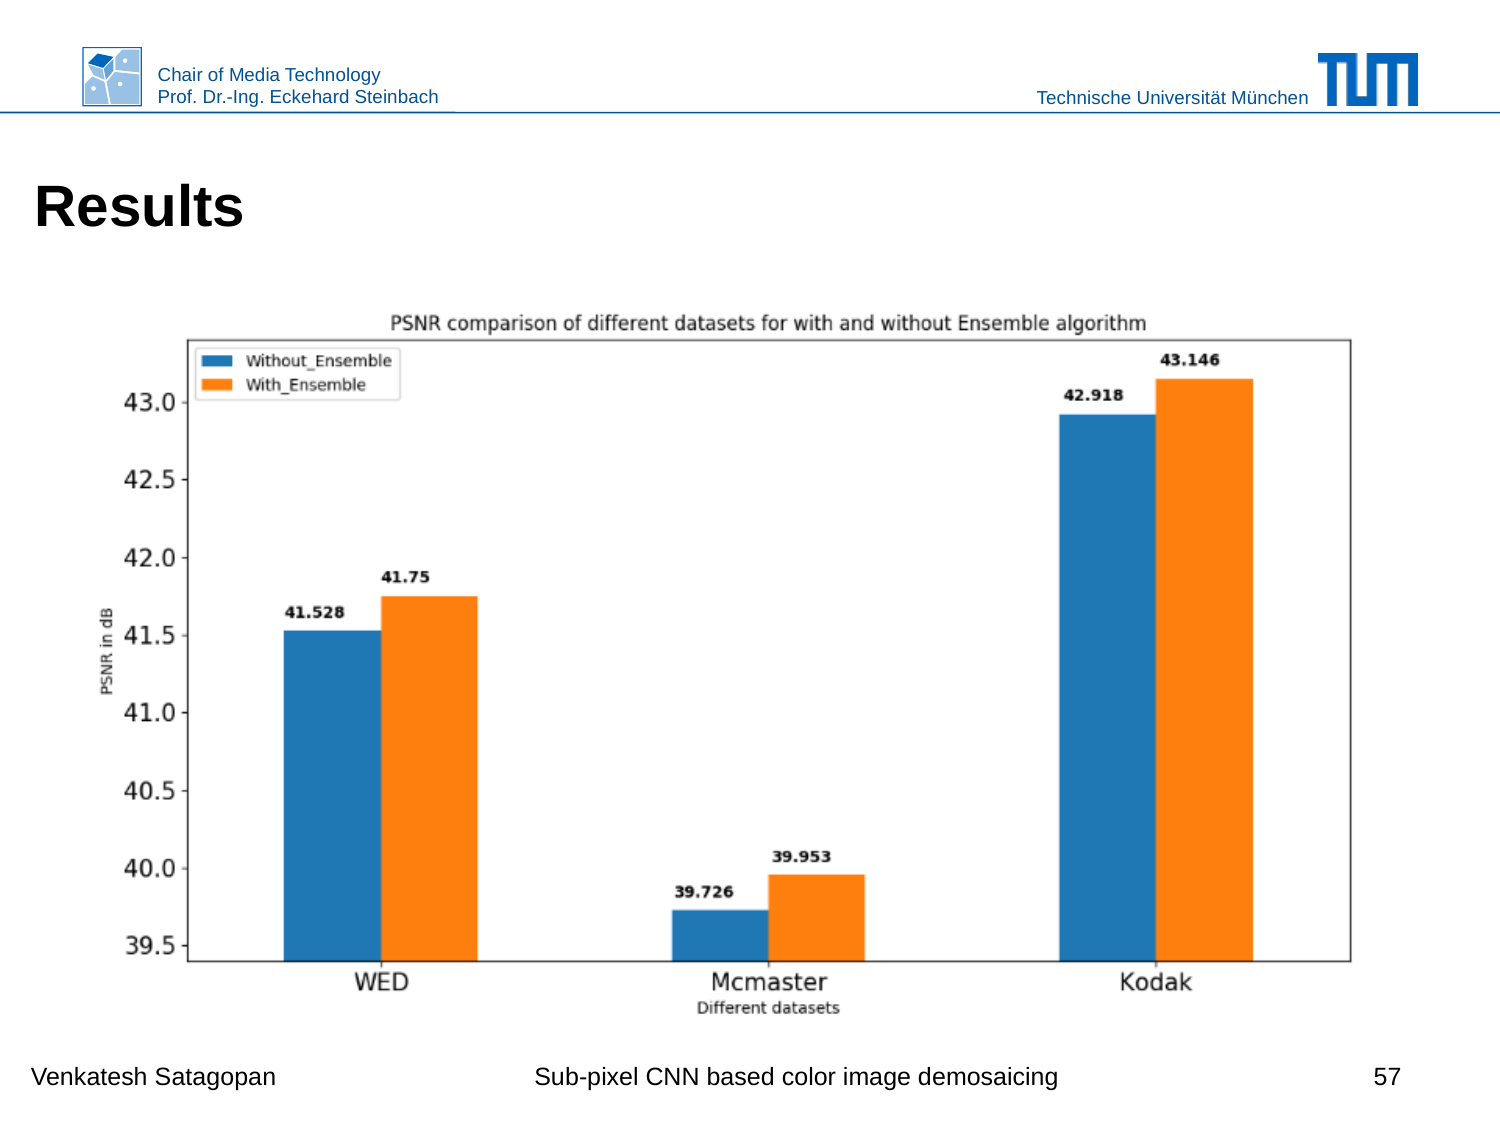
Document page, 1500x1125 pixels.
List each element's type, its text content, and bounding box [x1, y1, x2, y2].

slide_number 57 [1219, 1059, 1417, 1101]
picture [0, 243, 1500, 1051]
text_box Results [19, 161, 316, 242]
footer Venkatesh Satagopan Sub-pixel CNN based color image demosaicing [15, 1059, 1190, 1101]
picture [1318, 53, 1418, 106]
